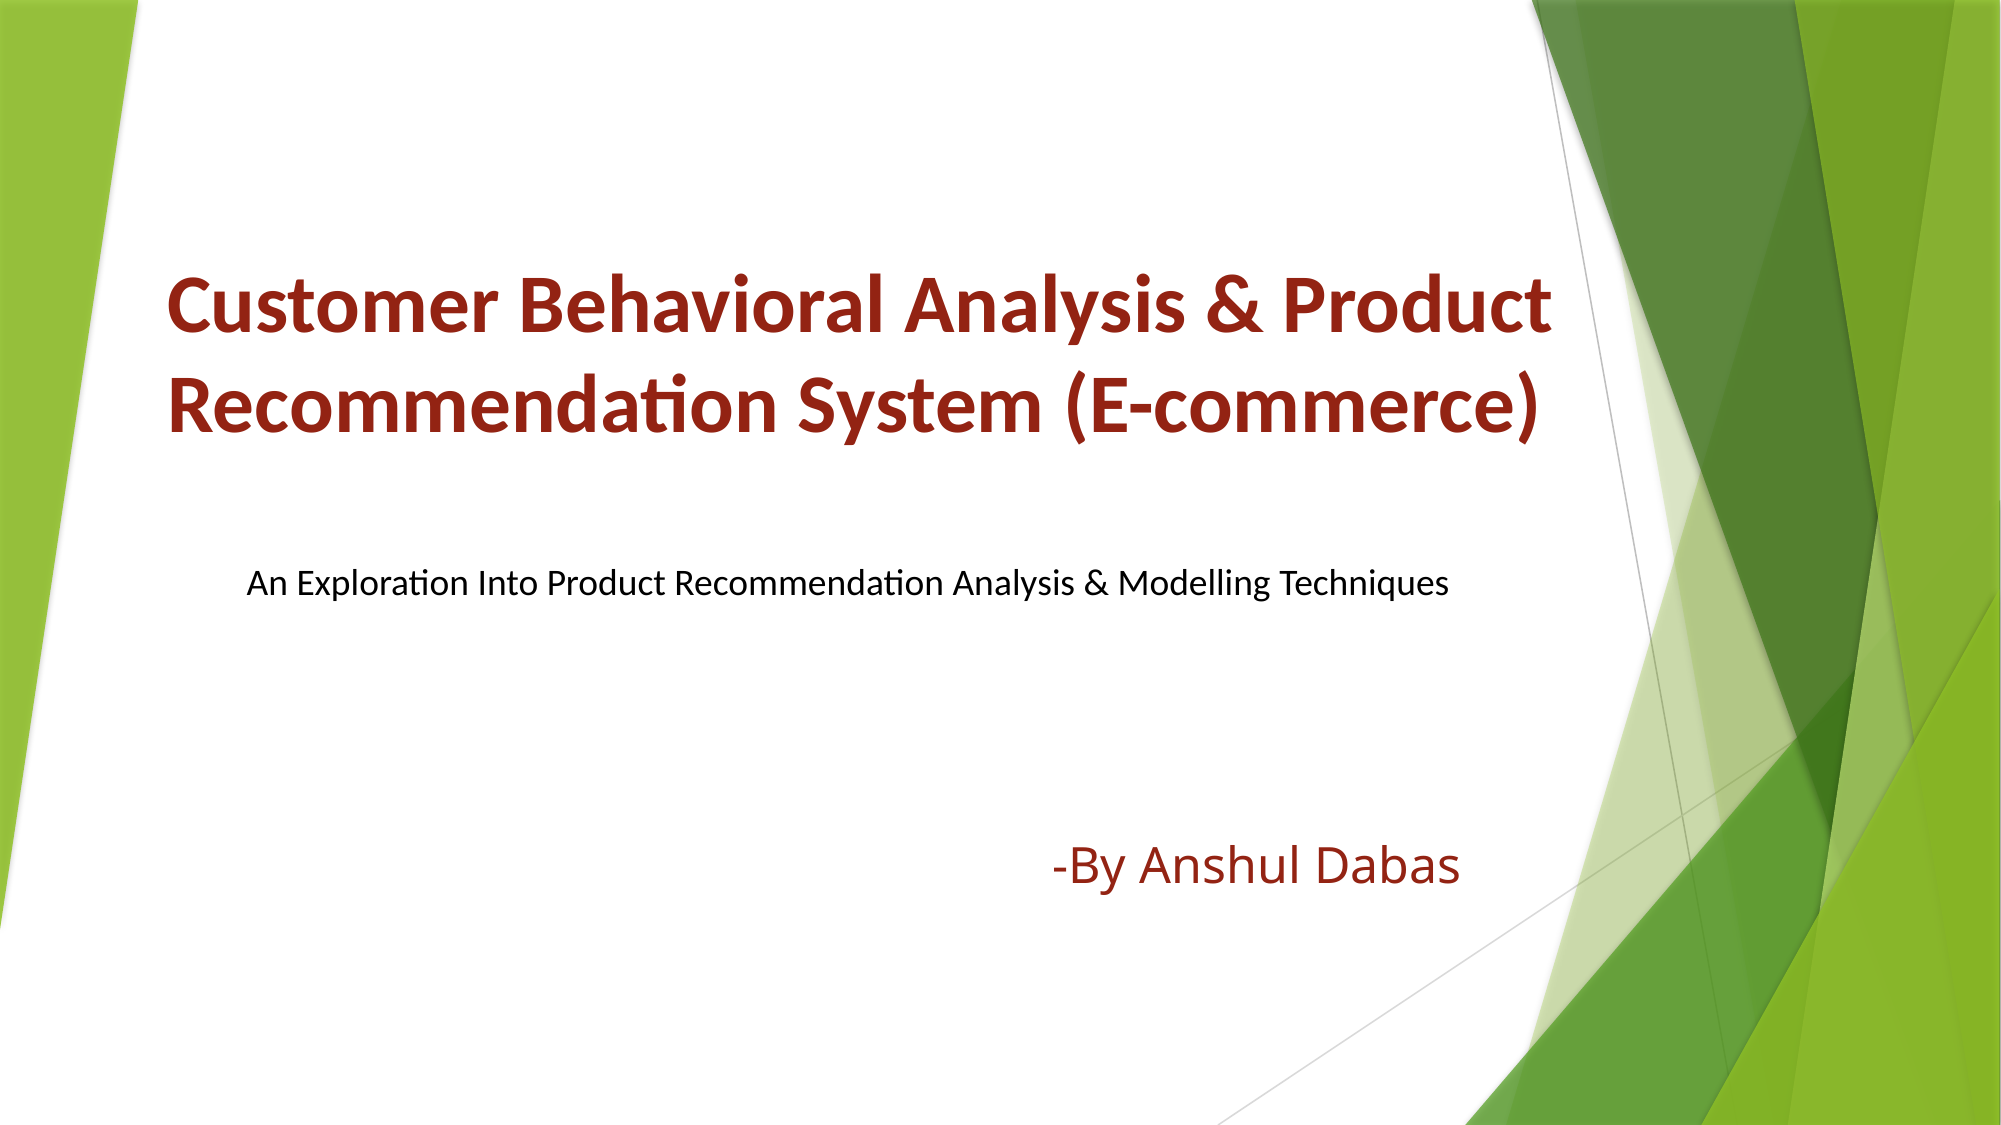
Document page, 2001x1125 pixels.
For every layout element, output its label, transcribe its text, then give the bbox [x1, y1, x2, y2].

title Customer Behavioral Analysis & Product Recommendation System (E-commerce) [152, 271, 1731, 457]
text_box -By Anshul Dabas [1037, 826, 1477, 902]
text_box An Exploration Into Product Recommendation Analysis & Modelling Techniques [231, 550, 1475, 611]
